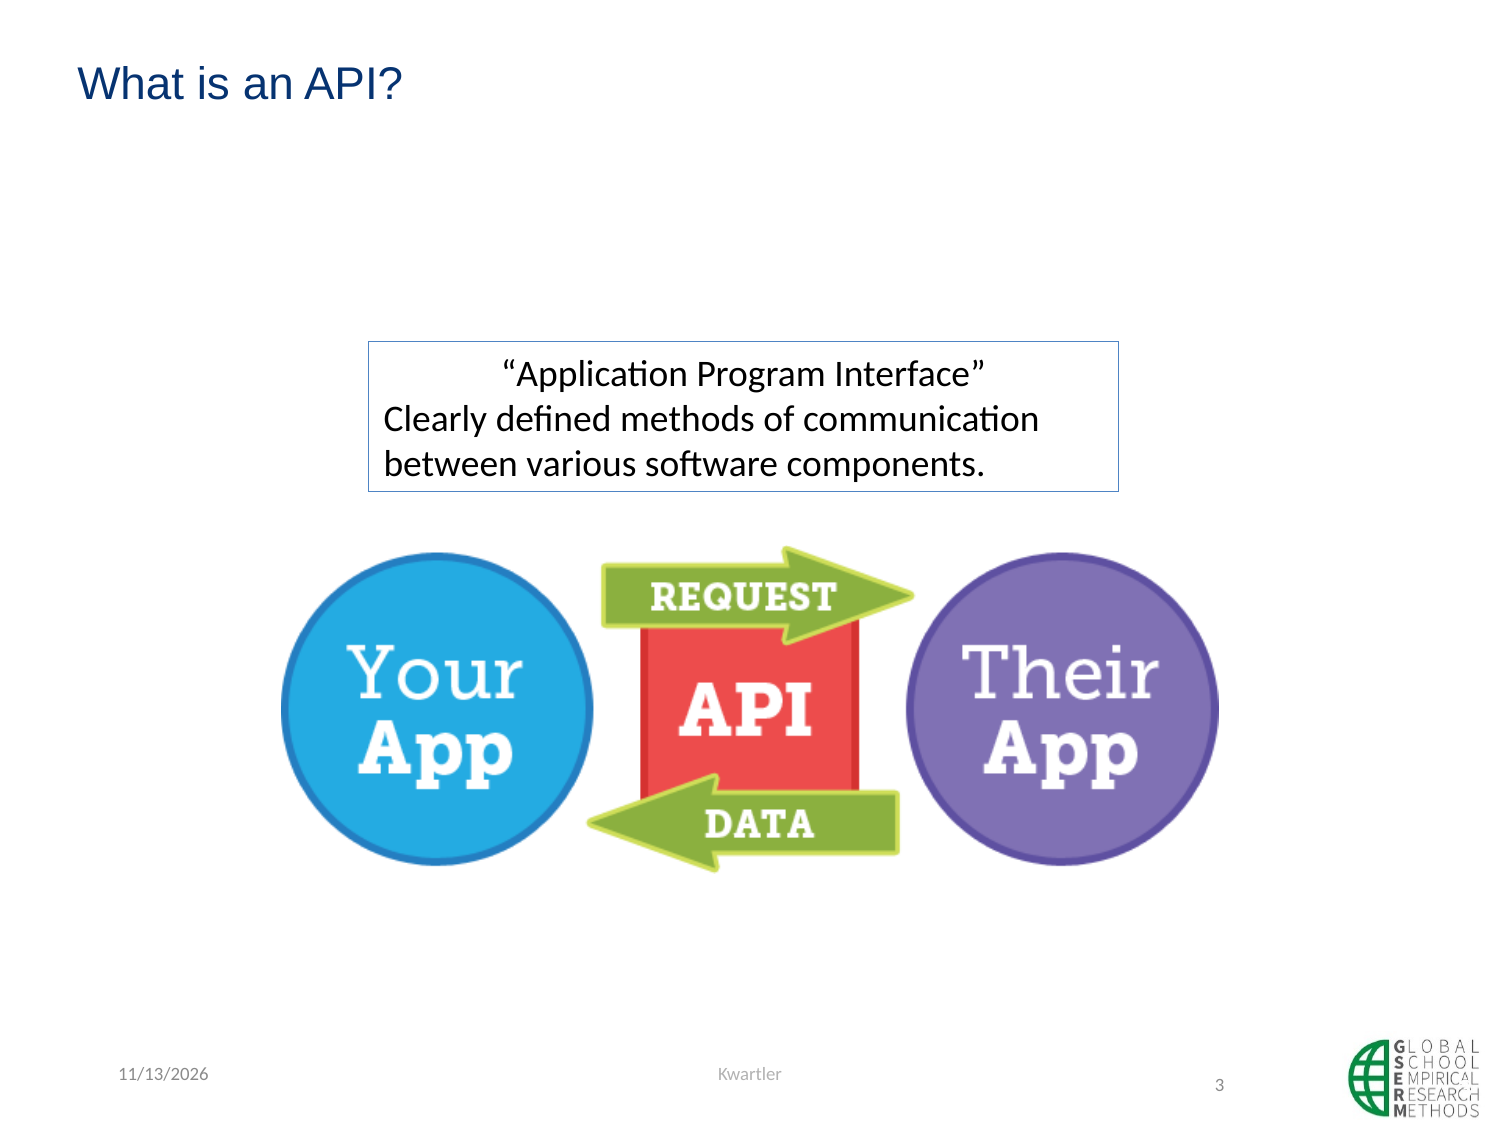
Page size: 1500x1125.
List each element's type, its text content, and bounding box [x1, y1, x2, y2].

picture [1342, 1031, 1500, 1120]
title What is an API? [62, 45, 1425, 125]
footer Kwartler [496, 1042, 1004, 1103]
slide_number 3 [1200, 1042, 1341, 1103]
picture [281, 545, 1219, 874]
text_box “Application Program Interface” Clearly defined methods of communication between various software components. [368, 341, 1119, 492]
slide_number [103, 1042, 441, 1103]
